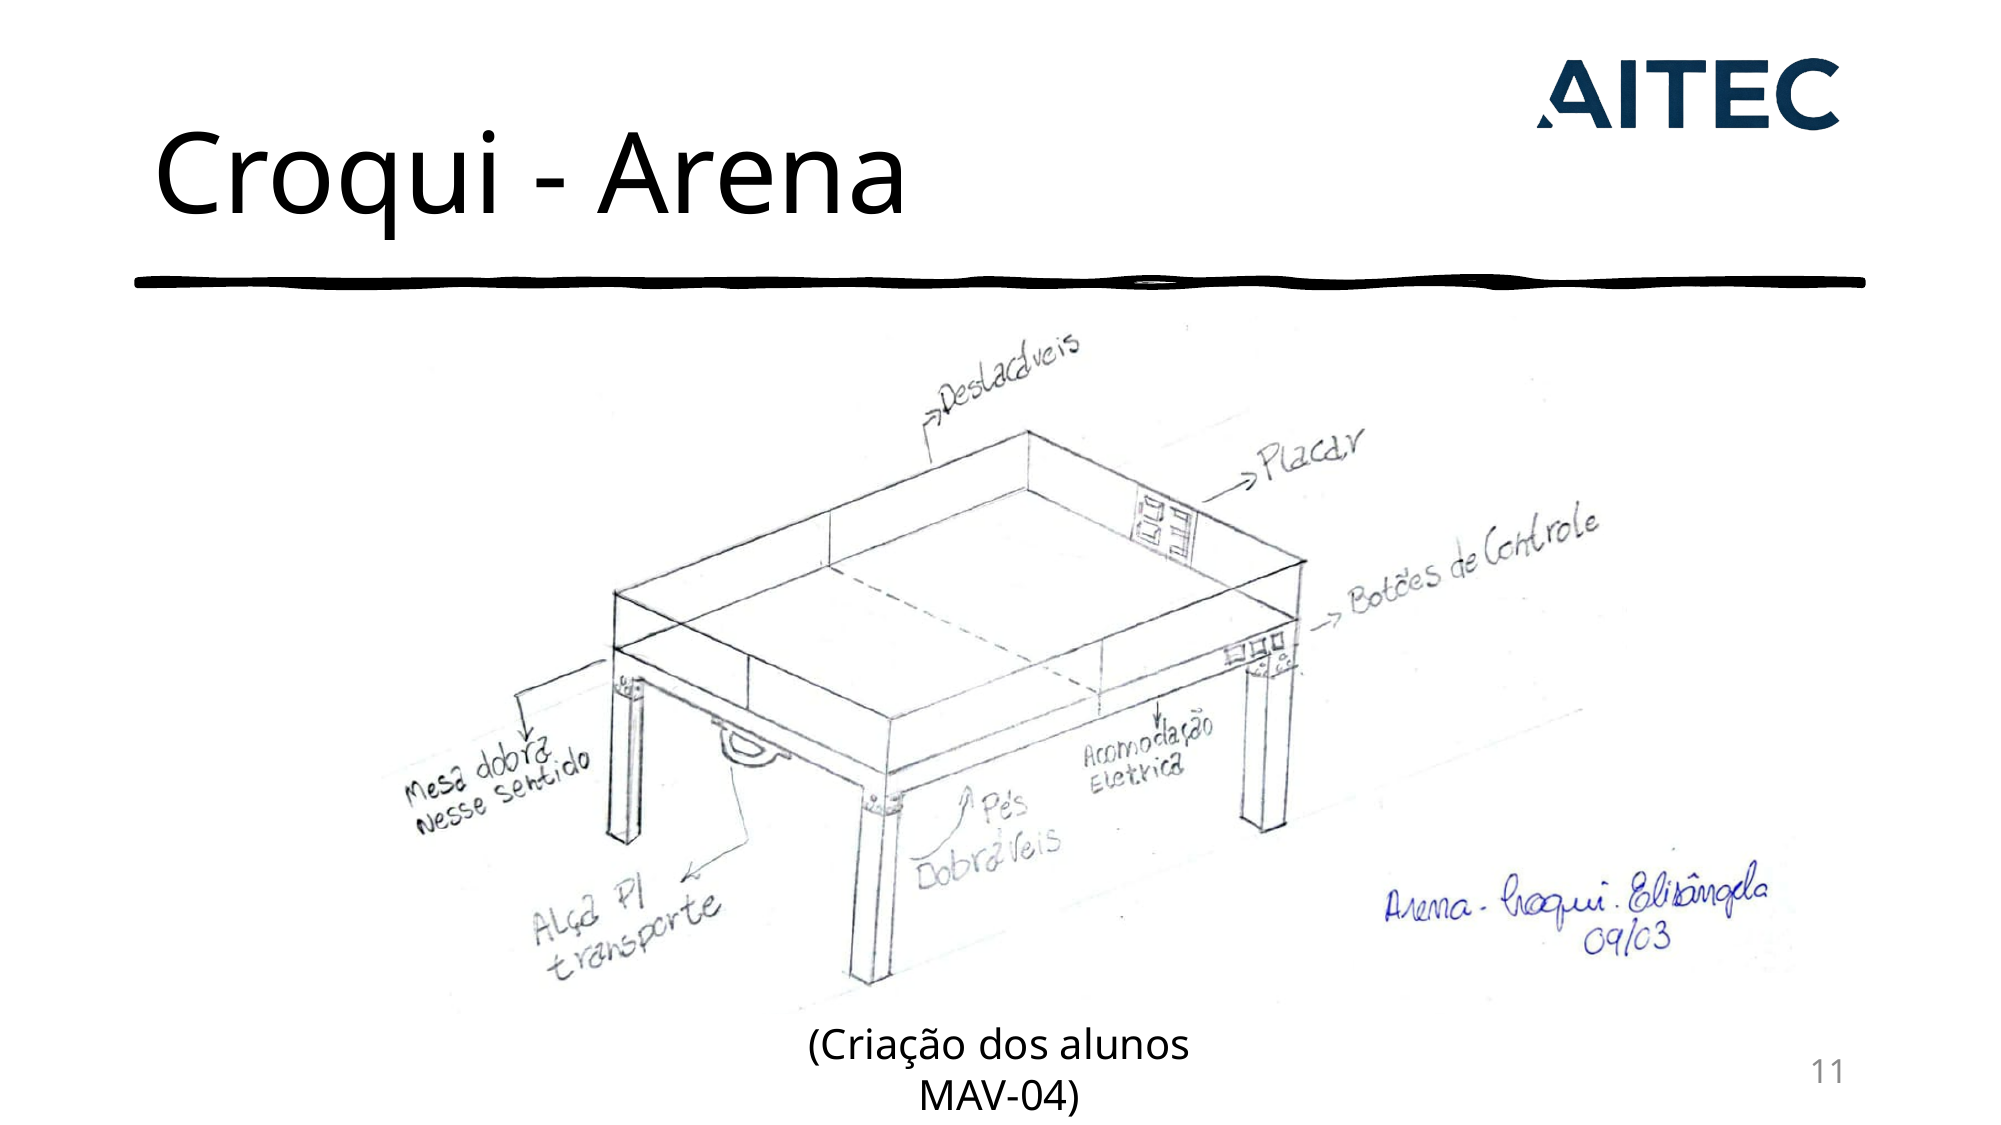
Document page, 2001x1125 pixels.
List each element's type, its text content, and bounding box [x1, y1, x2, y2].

title Croqui - Arena [137, 59, 1354, 278]
picture [1354, 0, 2000, 422]
picture [1354, 830, 1796, 973]
text_box (Criação dos alunos MAV-04) [776, 1014, 1223, 1125]
slide_number 11 [1412, 1042, 1863, 1103]
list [373, 316, 1627, 1014]
